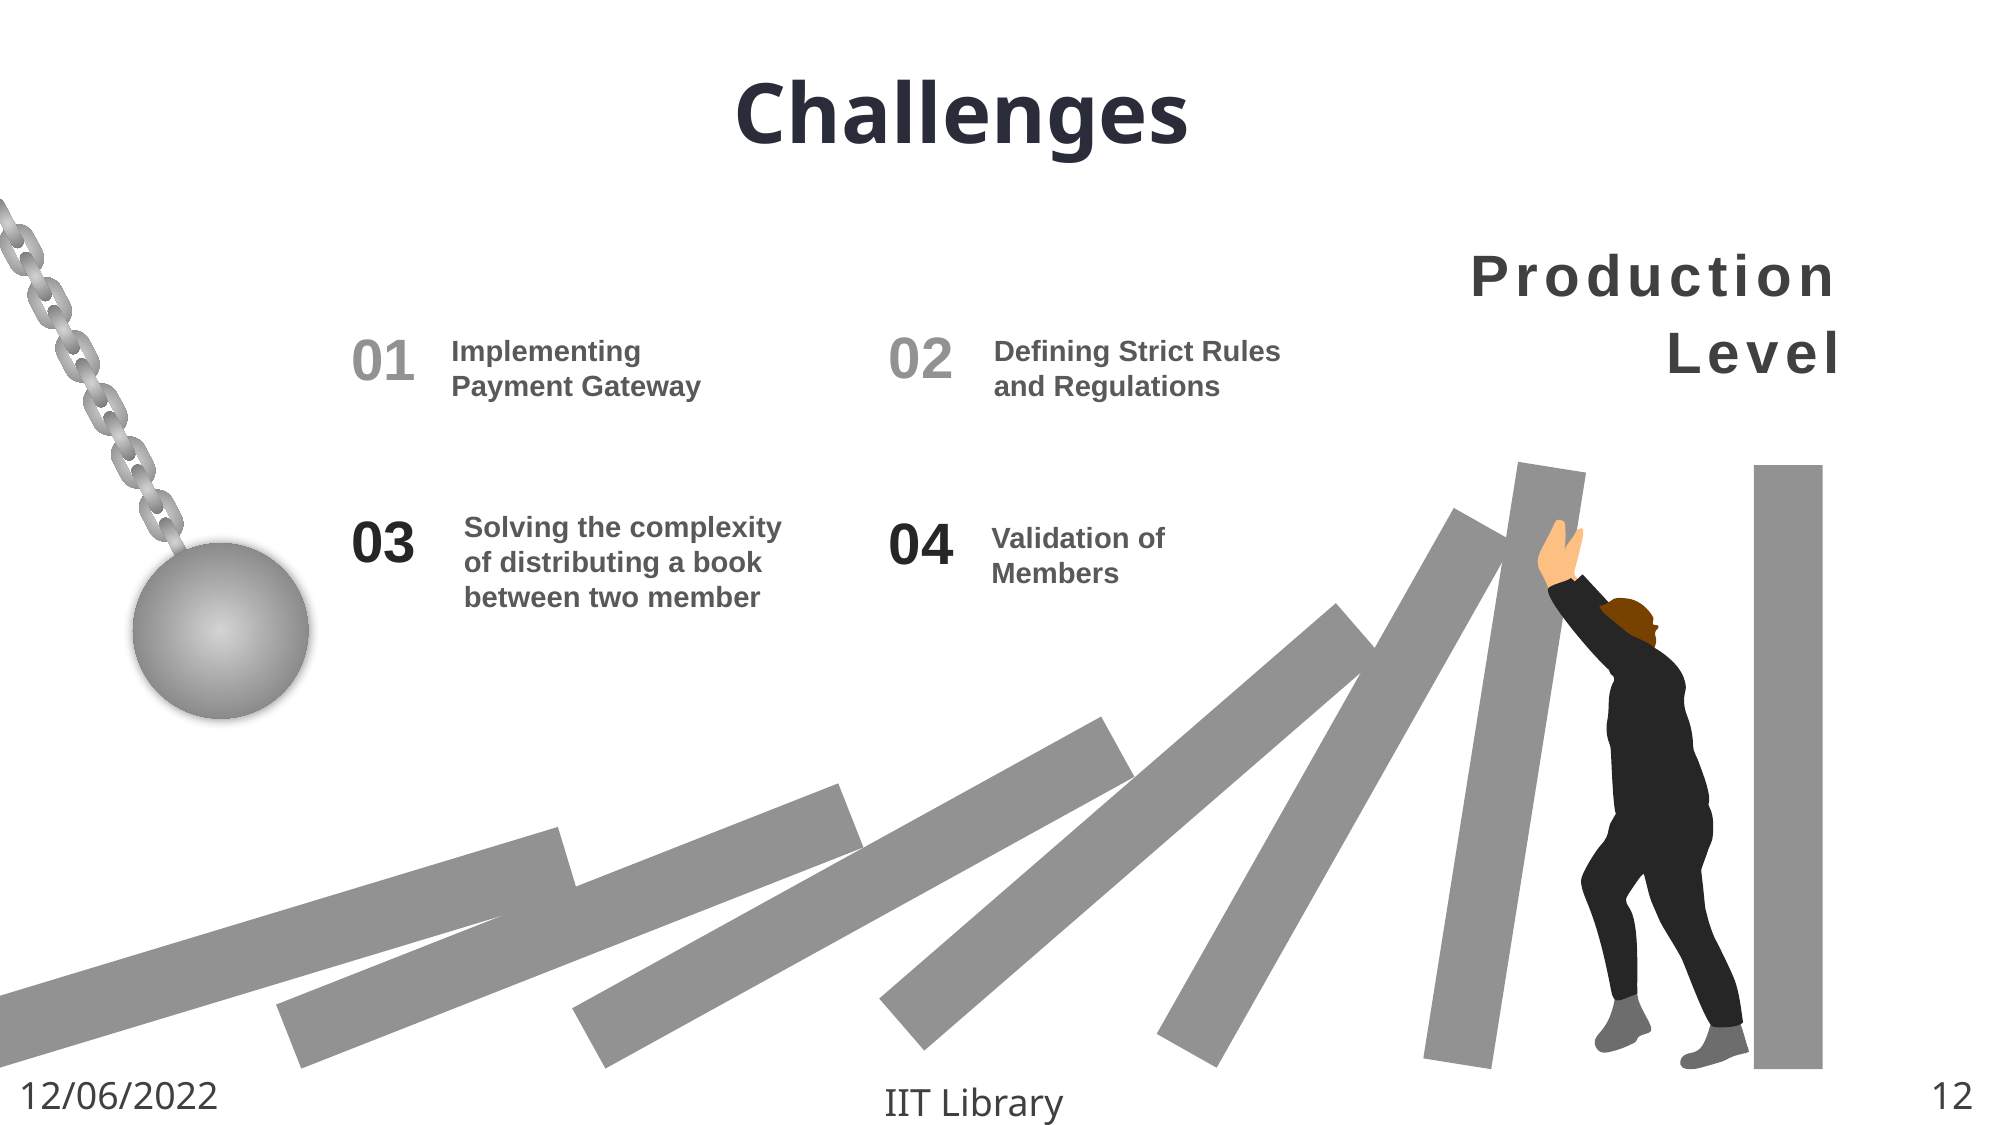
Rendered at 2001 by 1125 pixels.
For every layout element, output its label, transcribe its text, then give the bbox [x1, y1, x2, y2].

text_box [570, 715, 1136, 1070]
text_box [1753, 464, 1824, 1070]
text_box IIT Library [869, 1071, 1133, 1125]
text_box [0, 825, 580, 1069]
text_box 04 [874, 498, 1089, 584]
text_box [1, 196, 309, 719]
text_box Implementing Payment Gateway [436, 324, 723, 410]
text_box 01 [336, 314, 552, 399]
text_box Challenges [718, 63, 1361, 159]
text_box [1155, 506, 1516, 1070]
text_box Defining Strict Rules and Regulations [979, 325, 1300, 410]
text_box 12/06/2022 [4, 1064, 268, 1125]
text_box 02 [874, 313, 1089, 398]
text_box 03 [336, 496, 436, 582]
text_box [1537, 519, 1750, 1070]
text_box [274, 782, 865, 1070]
text_box Production Level [1306, 221, 1856, 396]
text_box [1422, 460, 1588, 1071]
text_box 12 [1915, 1064, 2000, 1125]
text_box Validation of Members [976, 511, 1263, 597]
text_box [877, 601, 1383, 1053]
text_box Solving the complexity of distributing a book between two member [449, 501, 817, 621]
